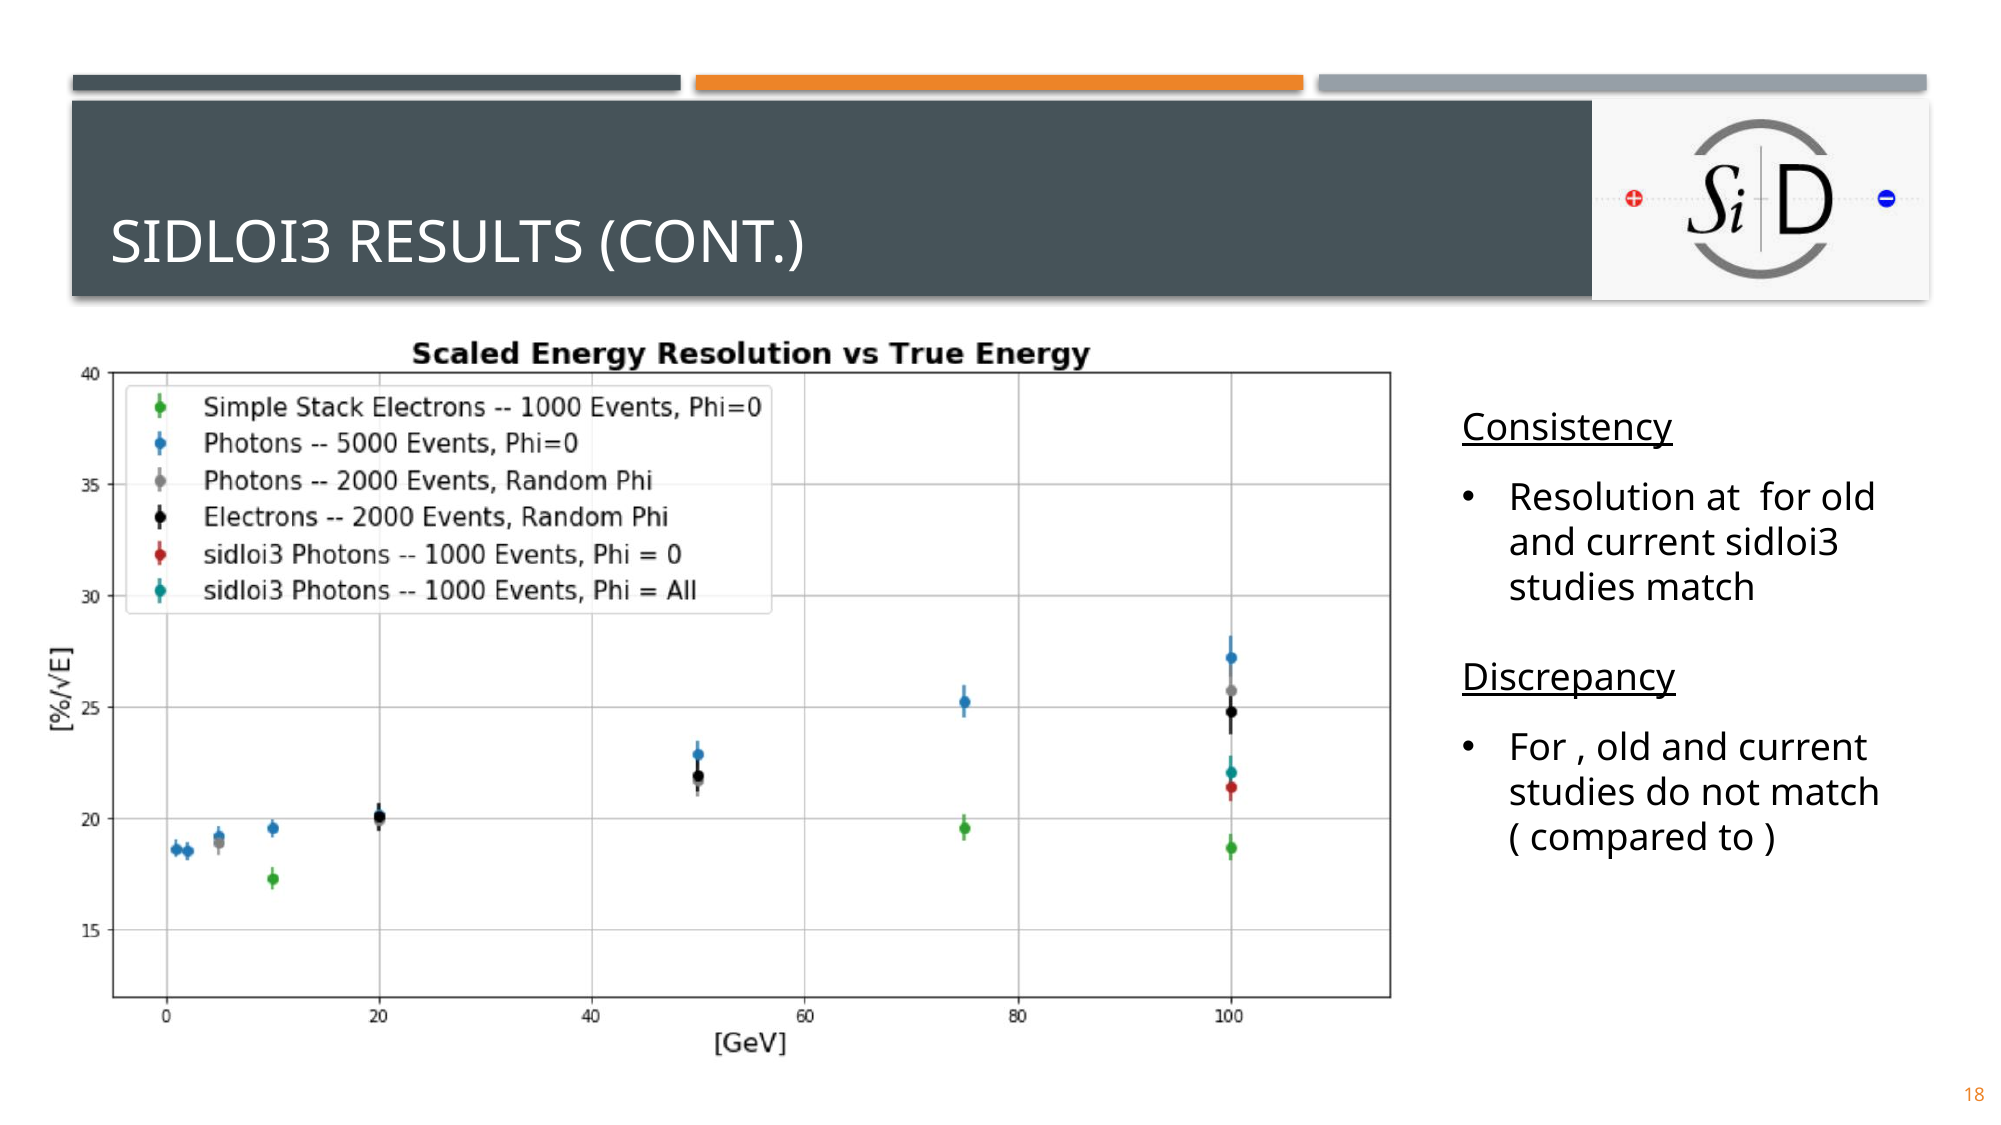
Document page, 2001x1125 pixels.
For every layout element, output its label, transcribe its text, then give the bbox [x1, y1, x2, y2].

picture [1591, 99, 1929, 301]
slide_number 18 [1827, 1065, 2000, 1125]
title SIDloi3 Results (cont.) [95, 115, 1586, 282]
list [18, 329, 1406, 1075]
